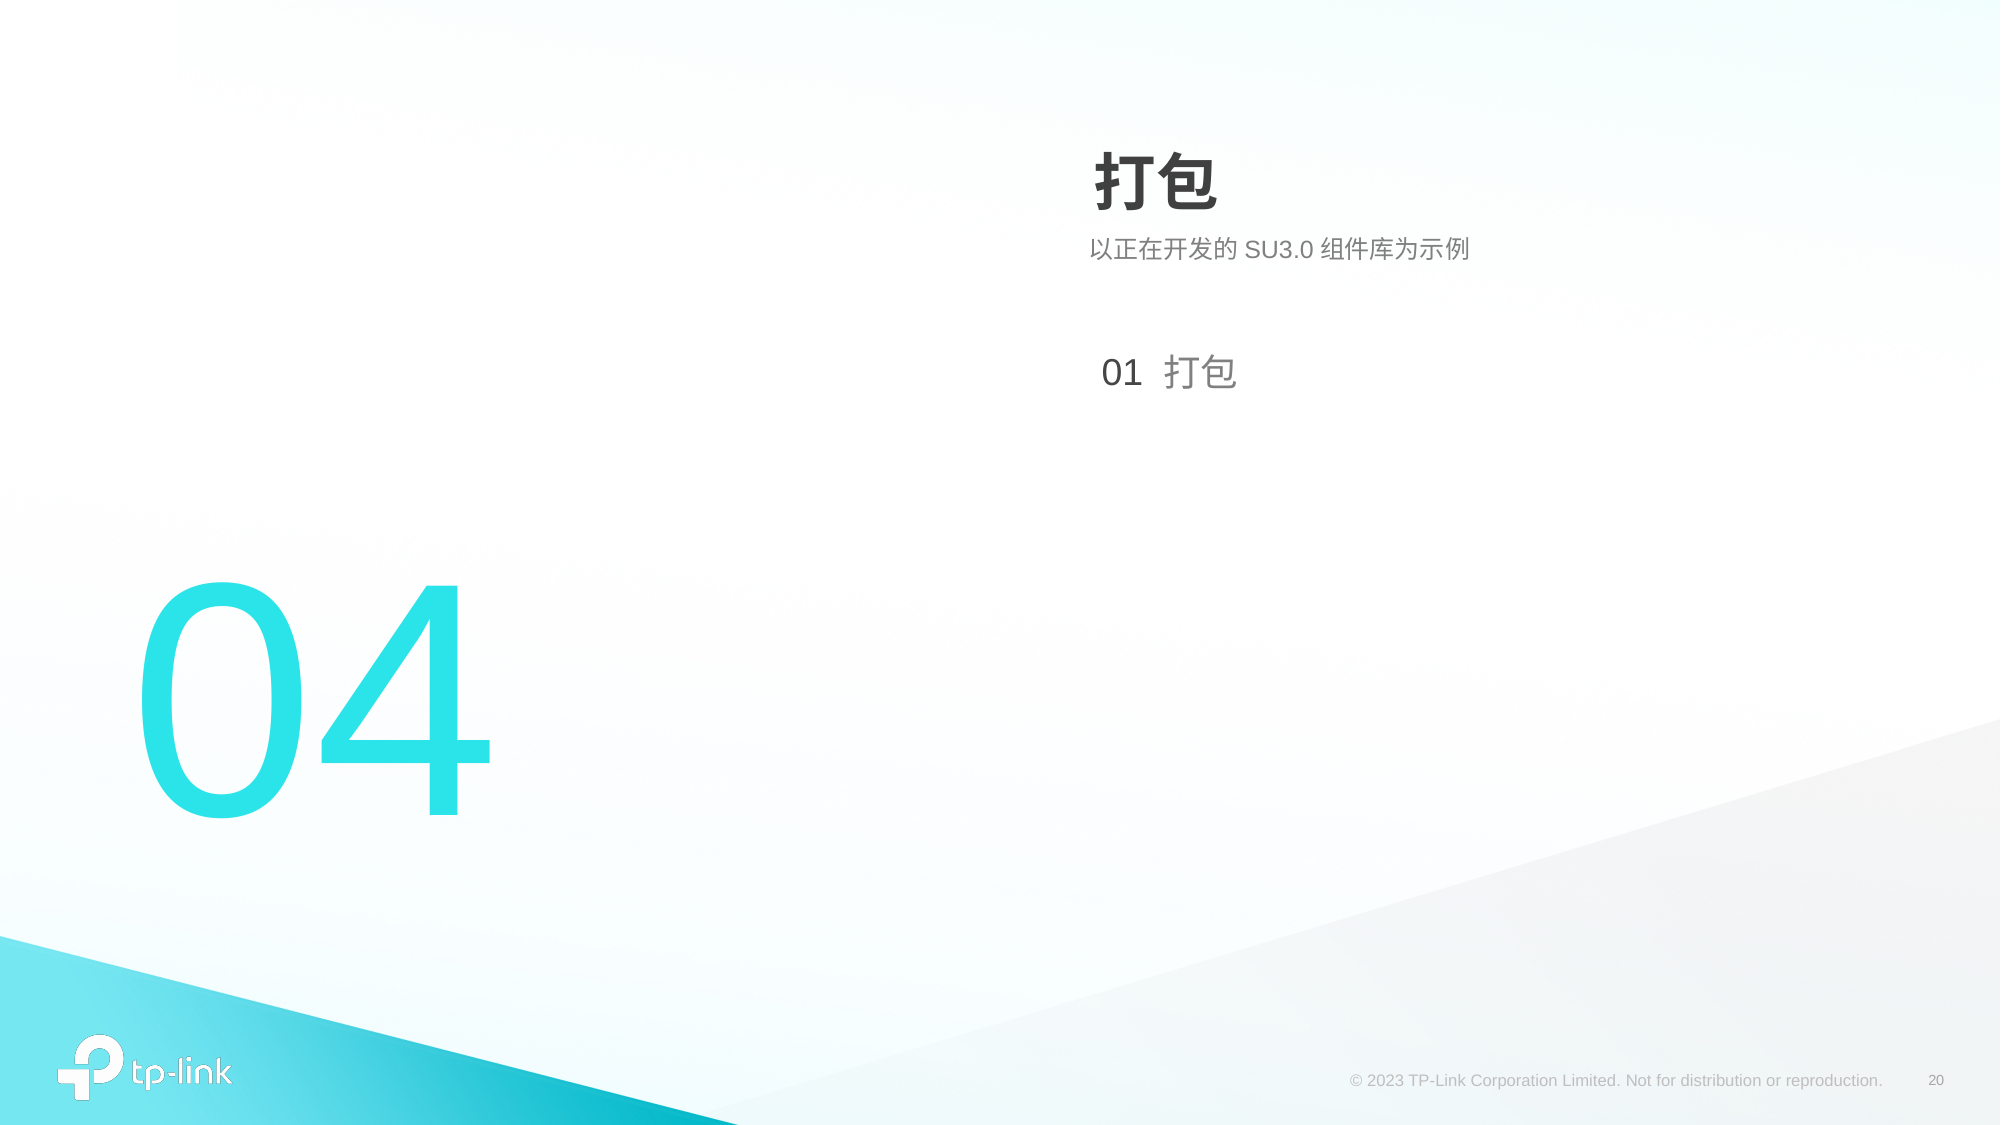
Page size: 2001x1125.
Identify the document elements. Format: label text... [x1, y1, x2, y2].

list 打包 [1148, 347, 1633, 434]
list 打包 [1078, 143, 1841, 310]
list 01 [1086, 345, 1191, 432]
slide_number 20 [1840, 1049, 1960, 1110]
text_box 以正在开发的SU3.0组件库为示例 [1073, 226, 1485, 272]
picture [0, 0, 2000, 1125]
title 04 [114, 460, 648, 895]
